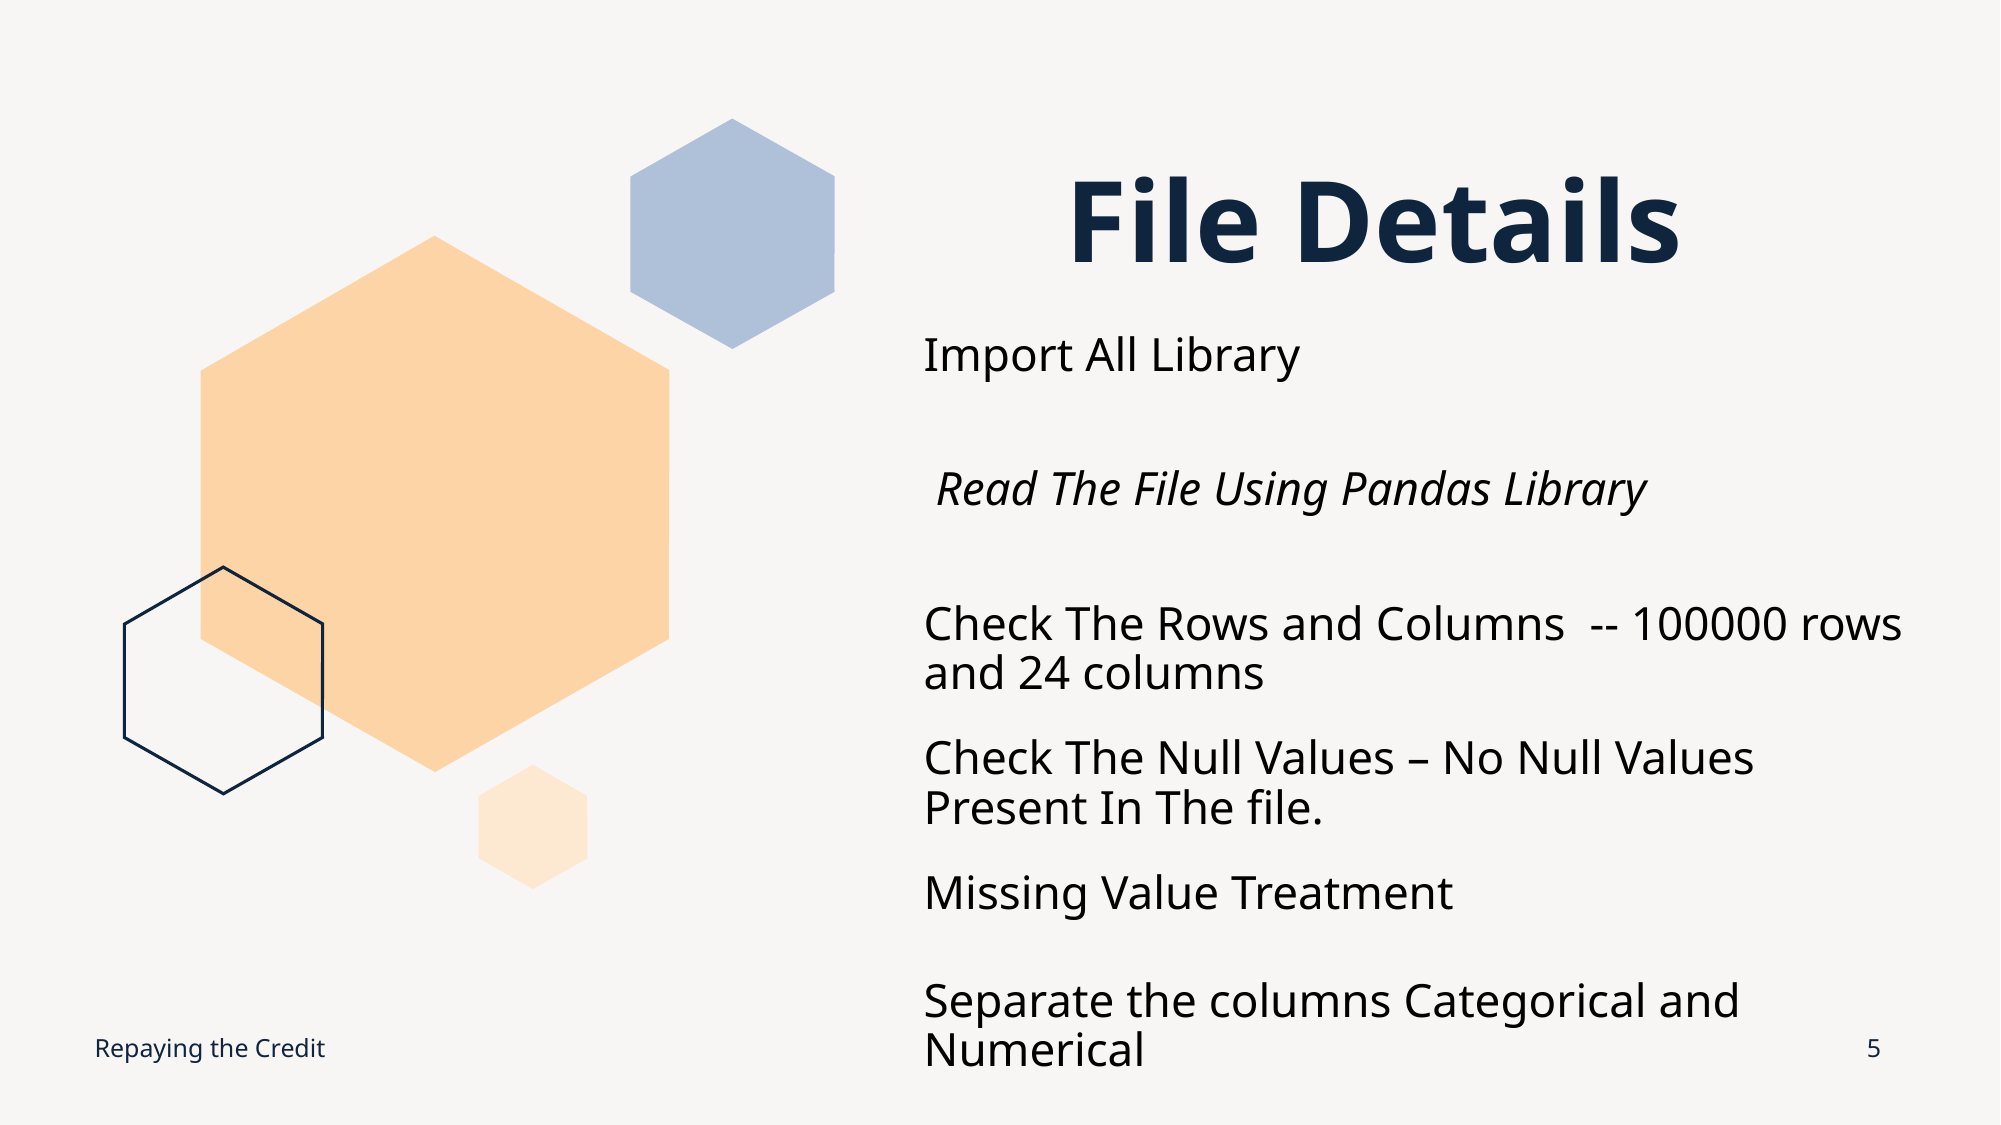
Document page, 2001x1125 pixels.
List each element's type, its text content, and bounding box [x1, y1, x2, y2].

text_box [909, 855, 1920, 963]
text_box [909, 452, 1920, 586]
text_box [909, 586, 1920, 721]
title File Details [1050, 17, 1792, 295]
footer Repaying the Credit [79, 1020, 755, 1080]
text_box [909, 721, 1920, 855]
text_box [909, 317, 1920, 452]
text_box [909, 963, 1920, 1125]
